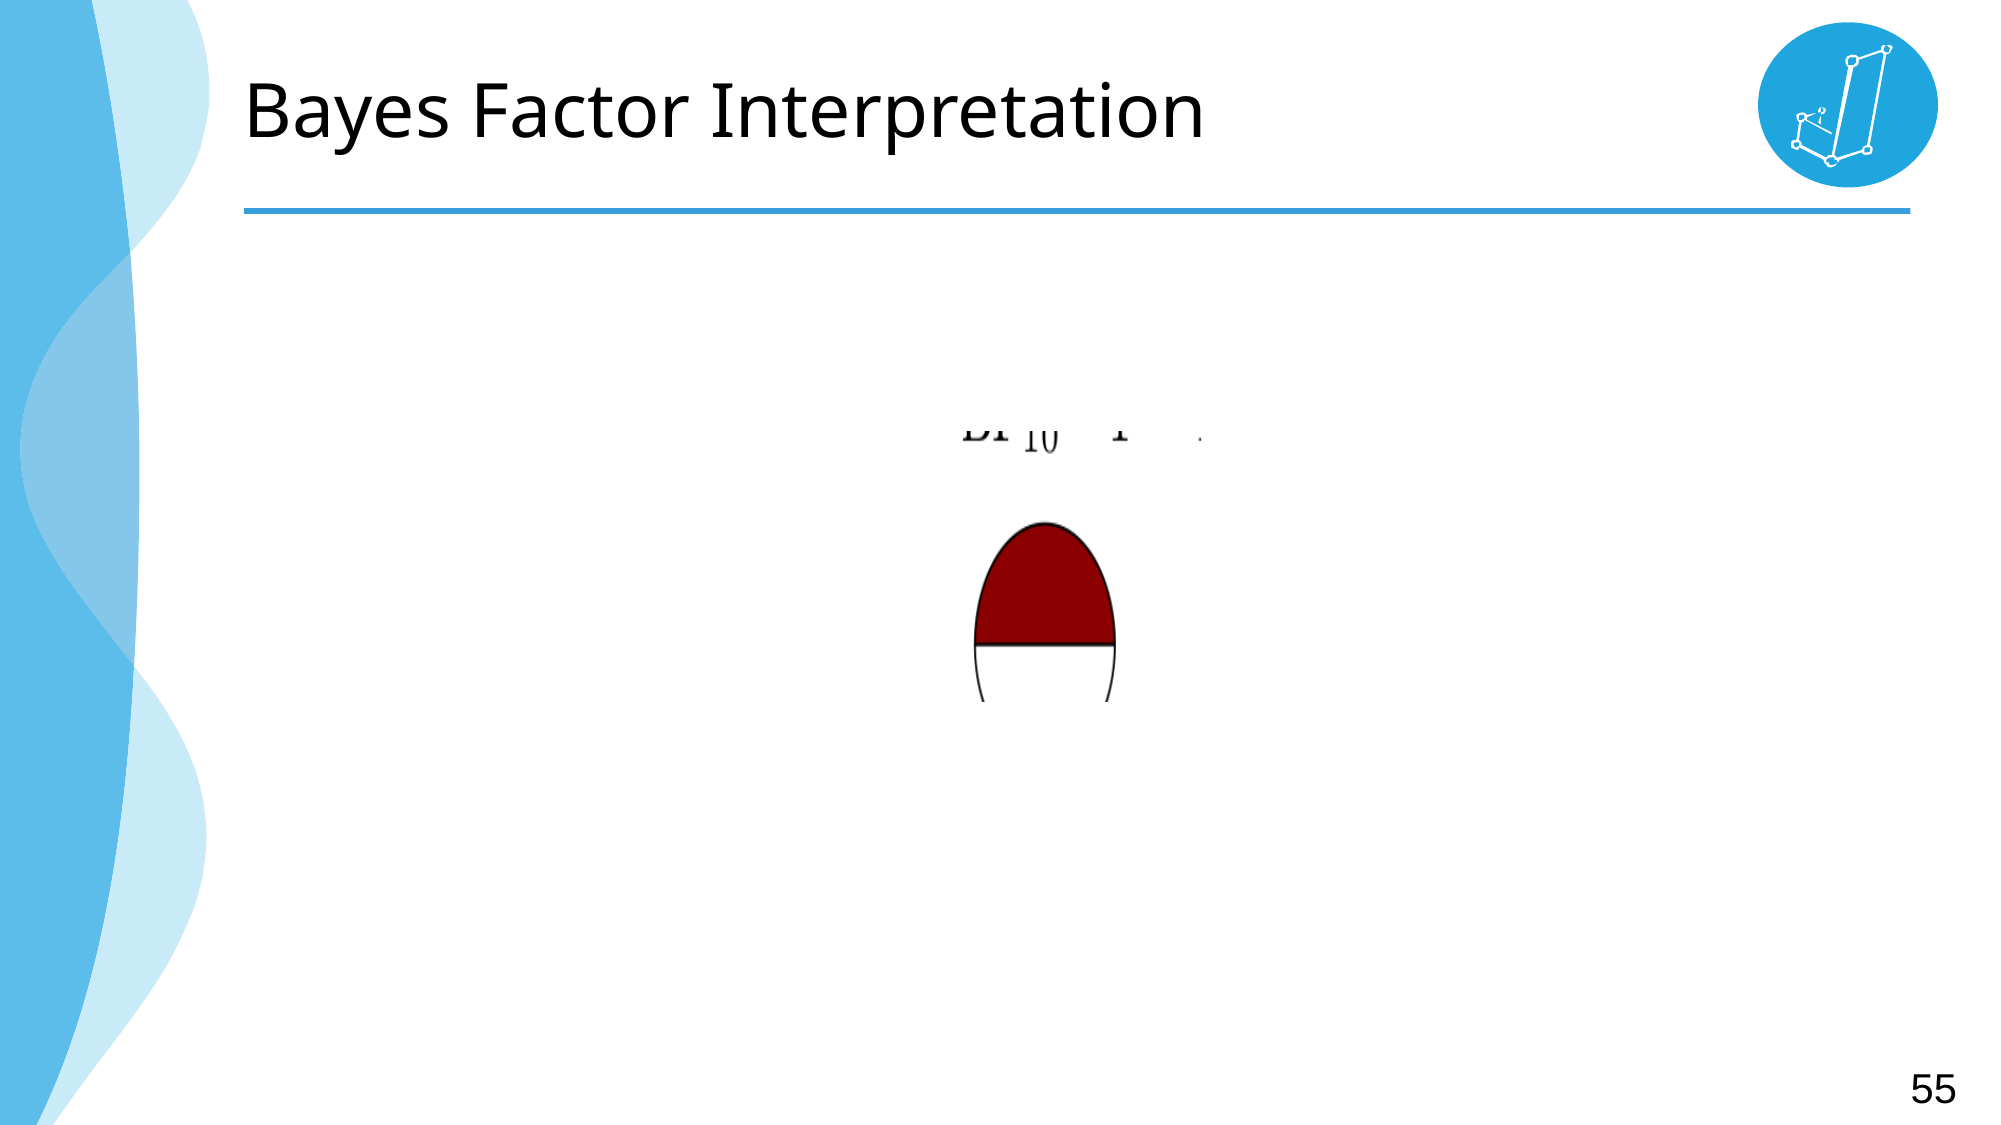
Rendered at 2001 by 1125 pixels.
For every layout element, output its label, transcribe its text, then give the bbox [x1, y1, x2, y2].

title Bayes Factor Interpretation [244, 19, 1752, 211]
picture [962, 431, 1202, 702]
